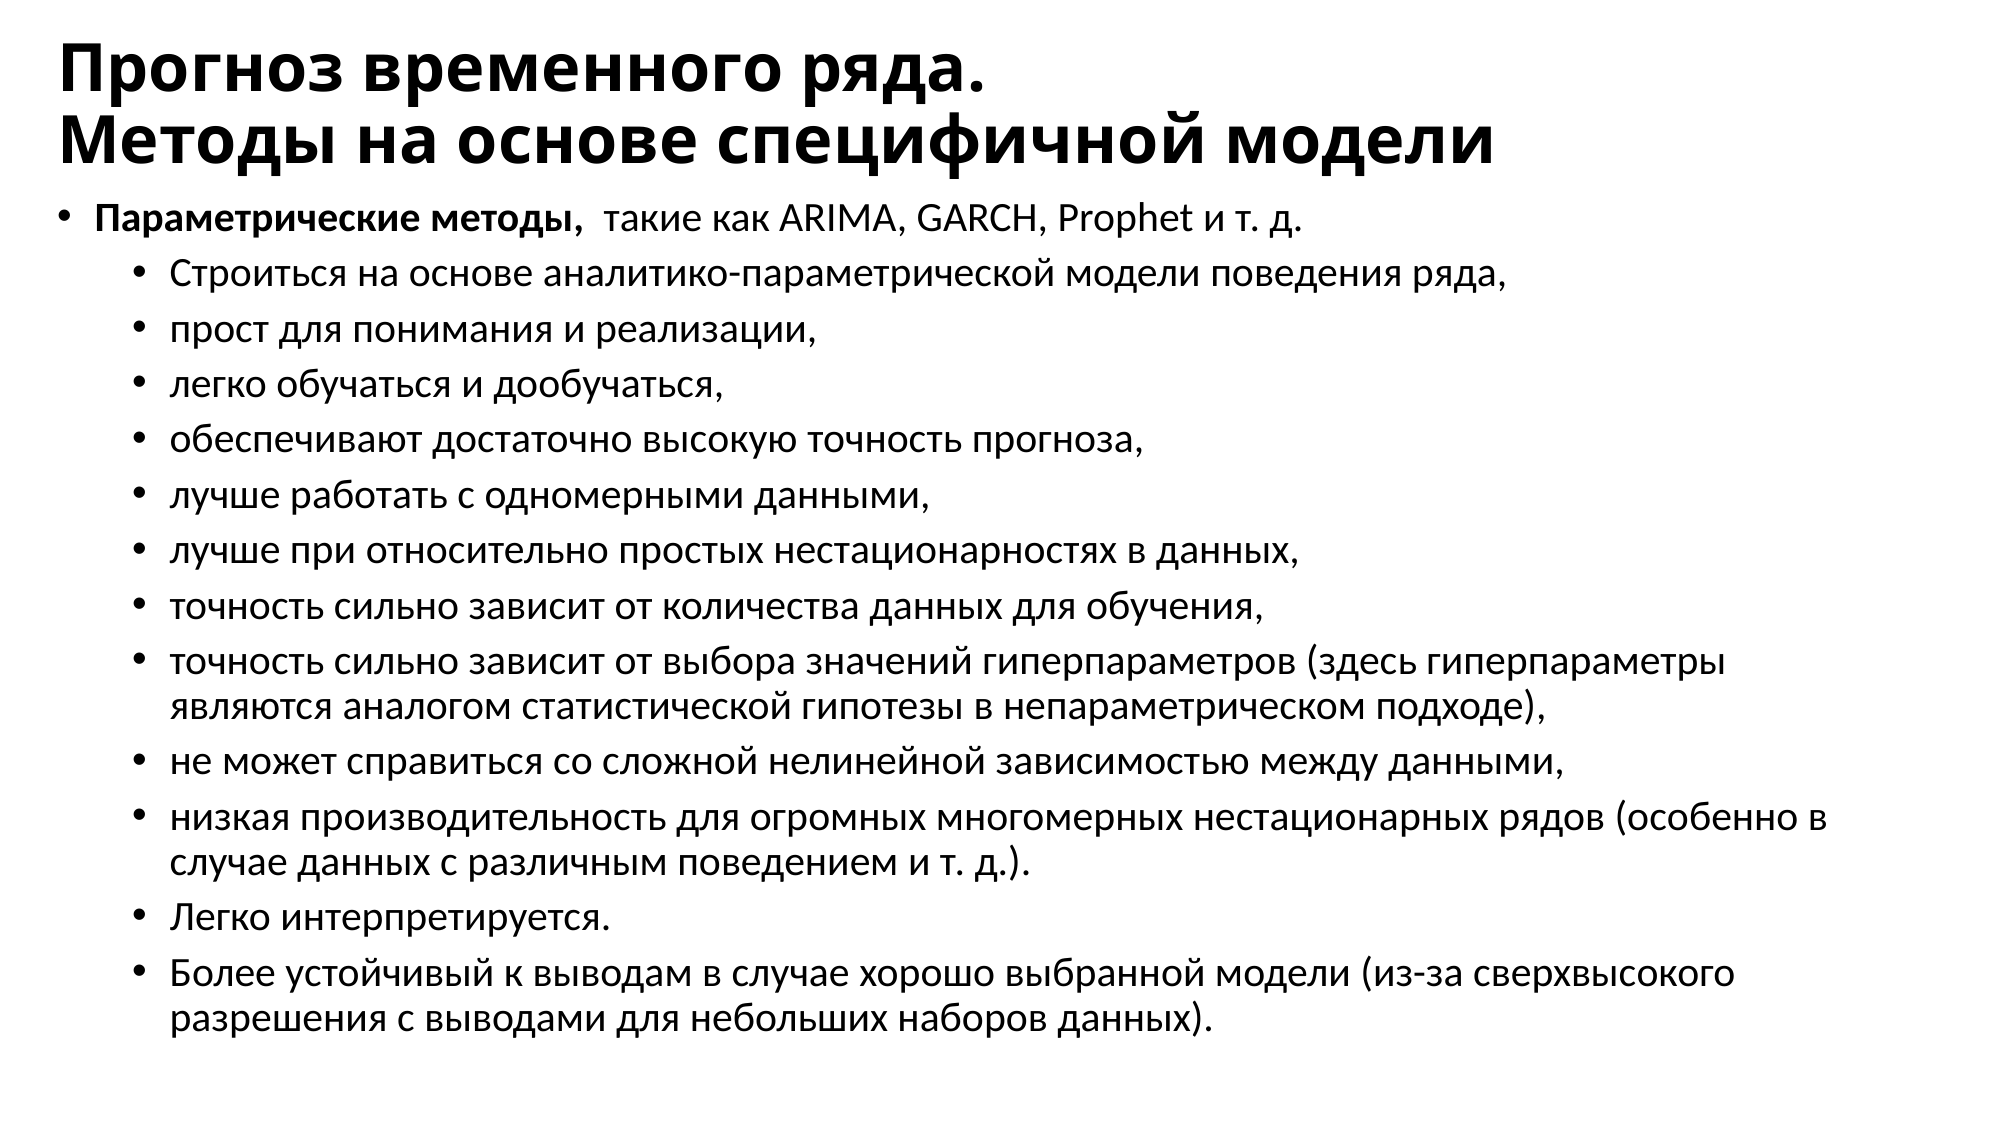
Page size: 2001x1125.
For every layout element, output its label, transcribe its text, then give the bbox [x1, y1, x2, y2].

title Прогноз временного ряда. Методы на основе специфичной модели [42, 59, 1863, 153]
list Параметрические методы, такие как ARIMA, GARCH, Prophet и т. д. Строиться на основе аналитико-параметрической модели поведения ряда, прост для понимания и реализации, легко обучаться и дообучаться, обеспечивают достаточно высокую точность прогноза, лучше работать с одномерными данными, лучше при относительно простых нестационарностях в данных, точность сильно зависит от количества данных для обучения, точность сильно зависит от выбора значений гиперпараметров (здесь гиперпараметры являются аналогом статистической гипотезы в непараметрическом подходе), не может справиться со сложной нелинейной зависимостью между данными, низкая производительность для огромных многомерных нестационарных рядов (особенно в случае данных с различным поведением и т. д.). Легко интерпретируется. Более устойчивый к выводам в случае хорошо выбранной модели (из-за сверхвысокого разрешения с выводами для небольших наборов данных). [42, 187, 1909, 1010]
